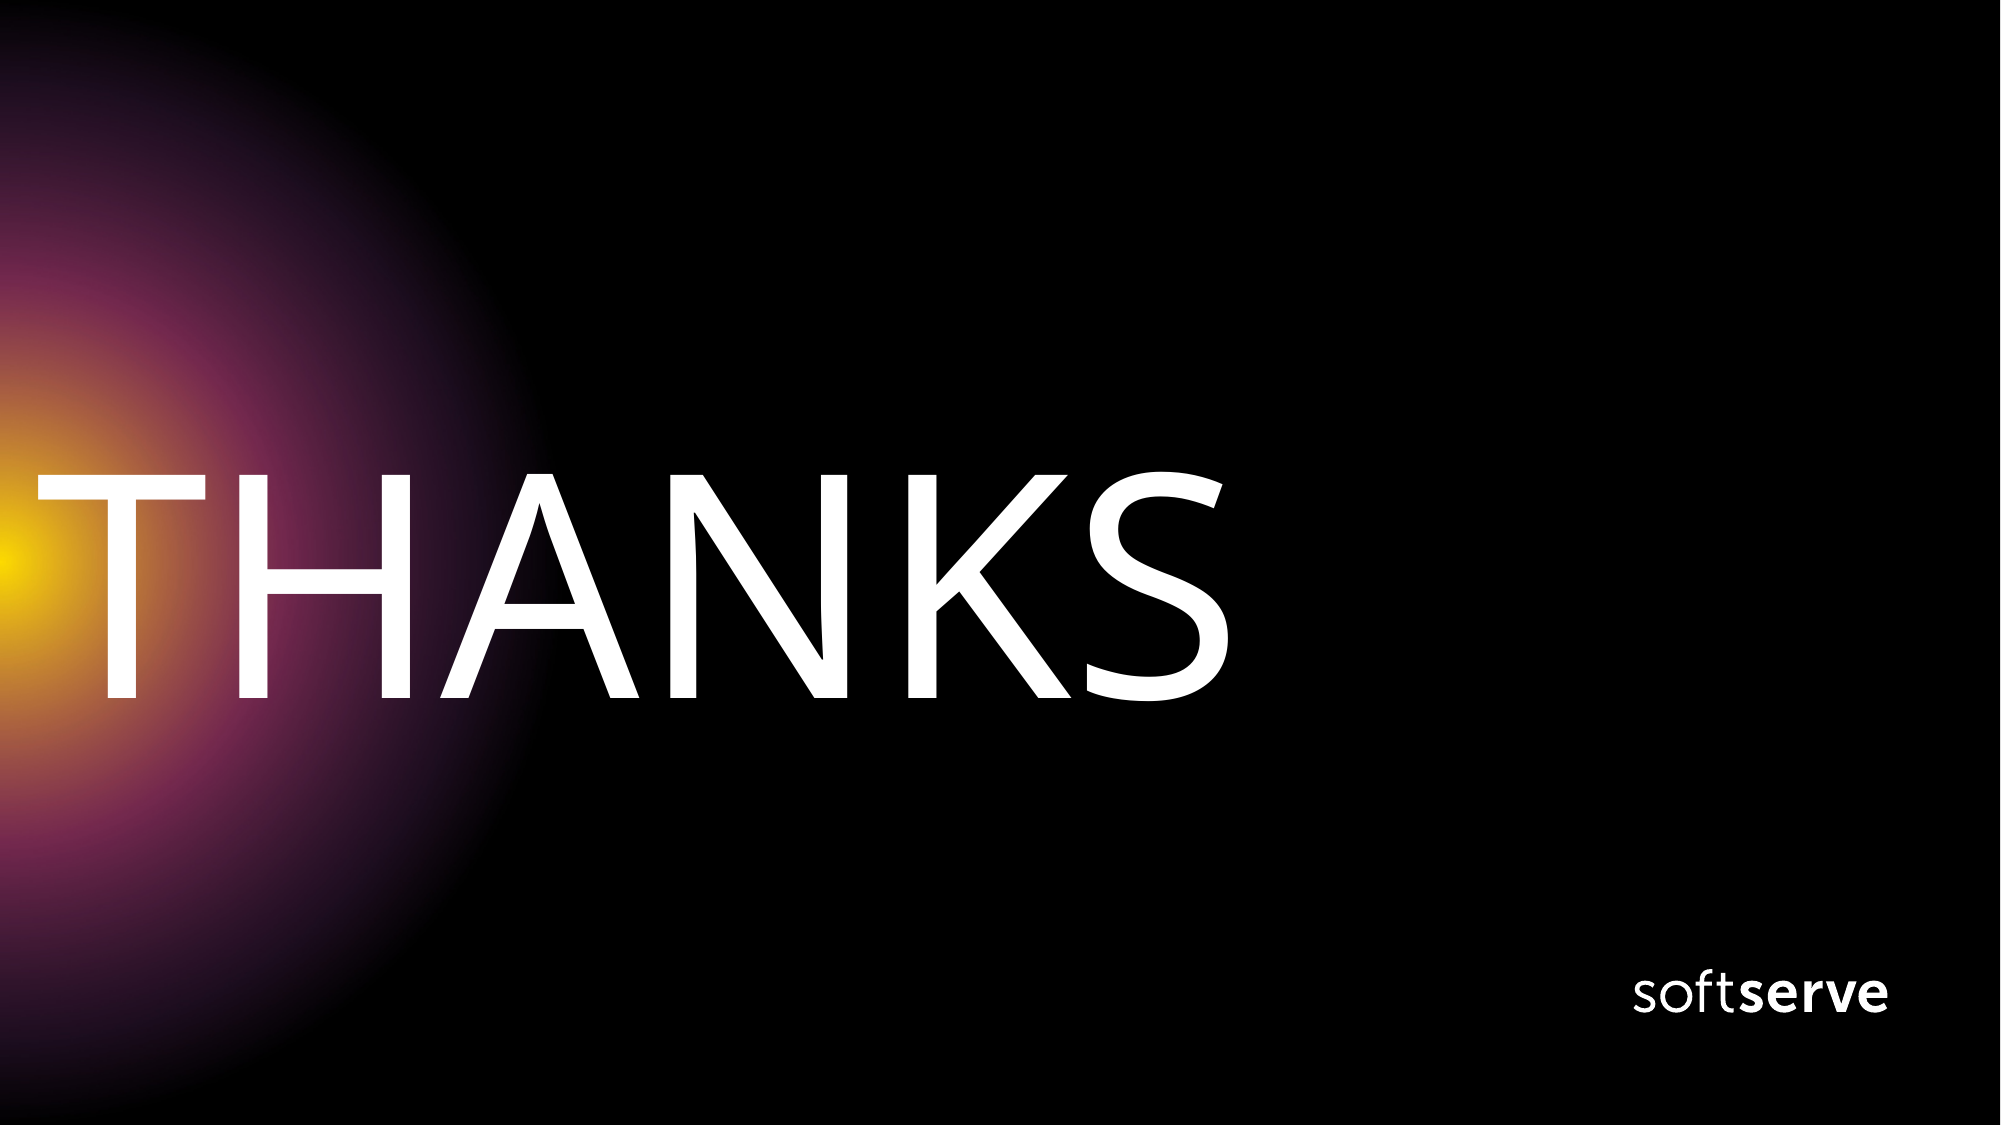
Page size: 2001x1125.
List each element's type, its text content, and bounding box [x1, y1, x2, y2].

picture [0, 0, 2001, 1125]
title THANKS [20, 66, 1999, 1125]
